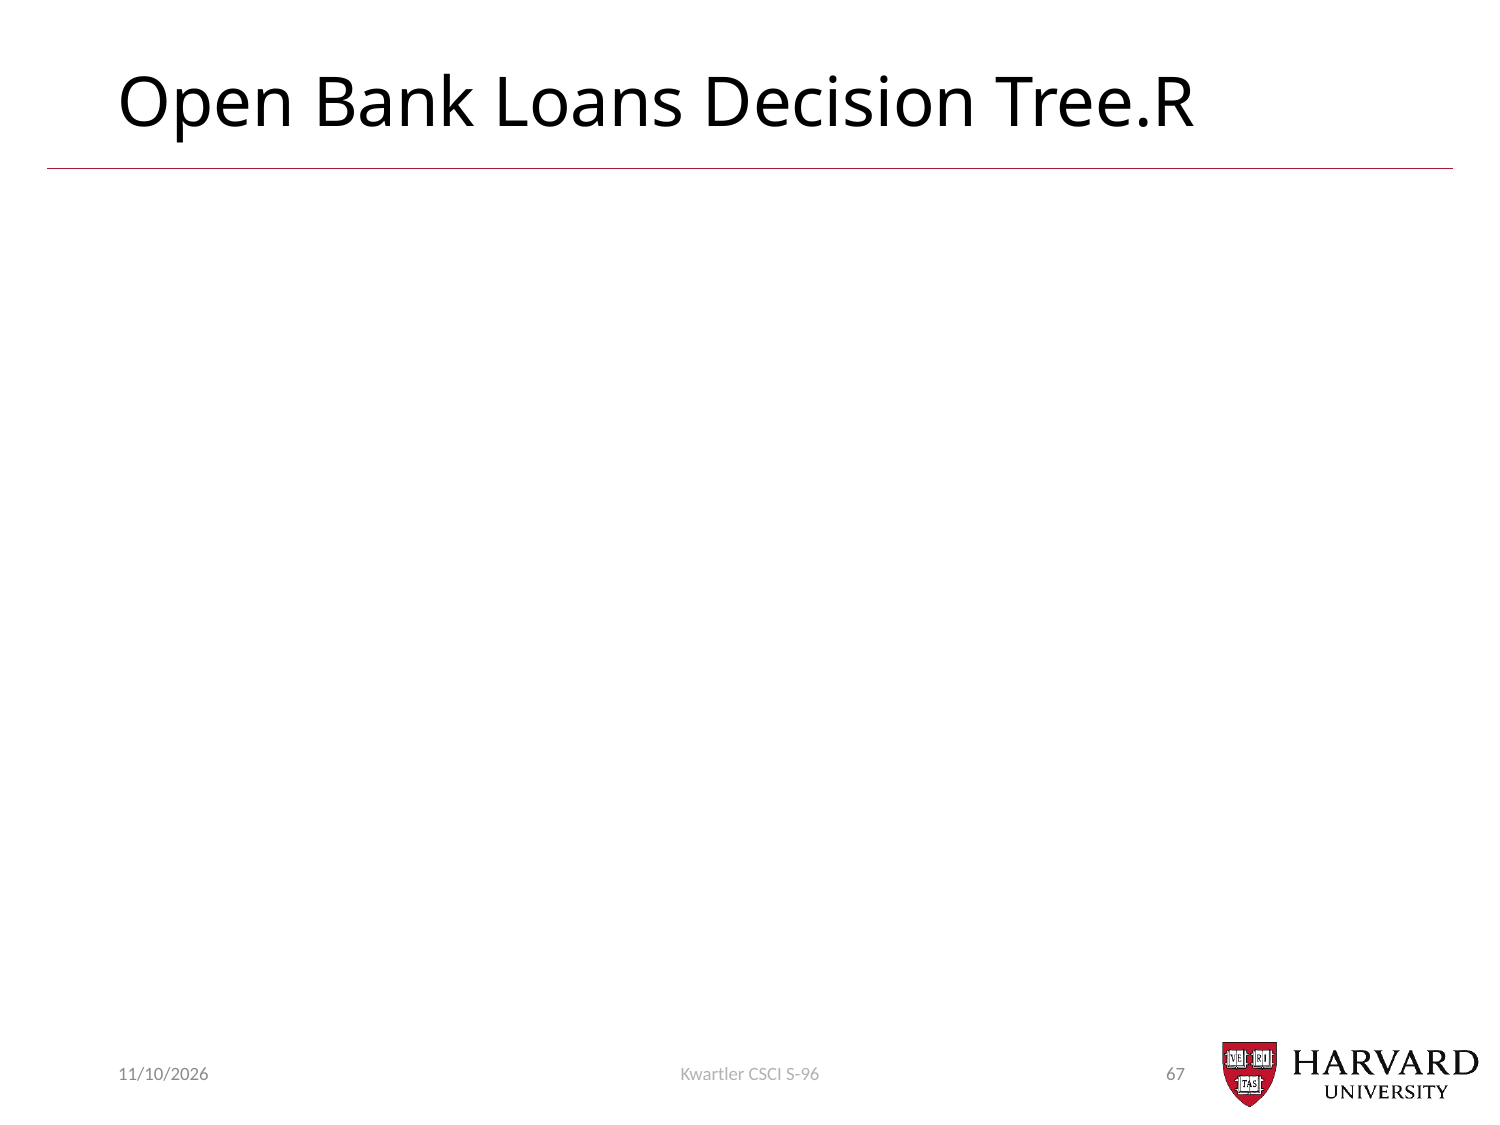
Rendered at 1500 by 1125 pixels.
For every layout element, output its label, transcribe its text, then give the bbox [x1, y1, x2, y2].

footer Kwartler CSCI S-96 [496, 1042, 1004, 1103]
title Open Bank Loans Decision Tree.R [103, 59, 1397, 157]
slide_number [103, 1042, 441, 1103]
slide_number 67 [1059, 1042, 1200, 1103]
picture [1200, 1024, 1500, 1125]
